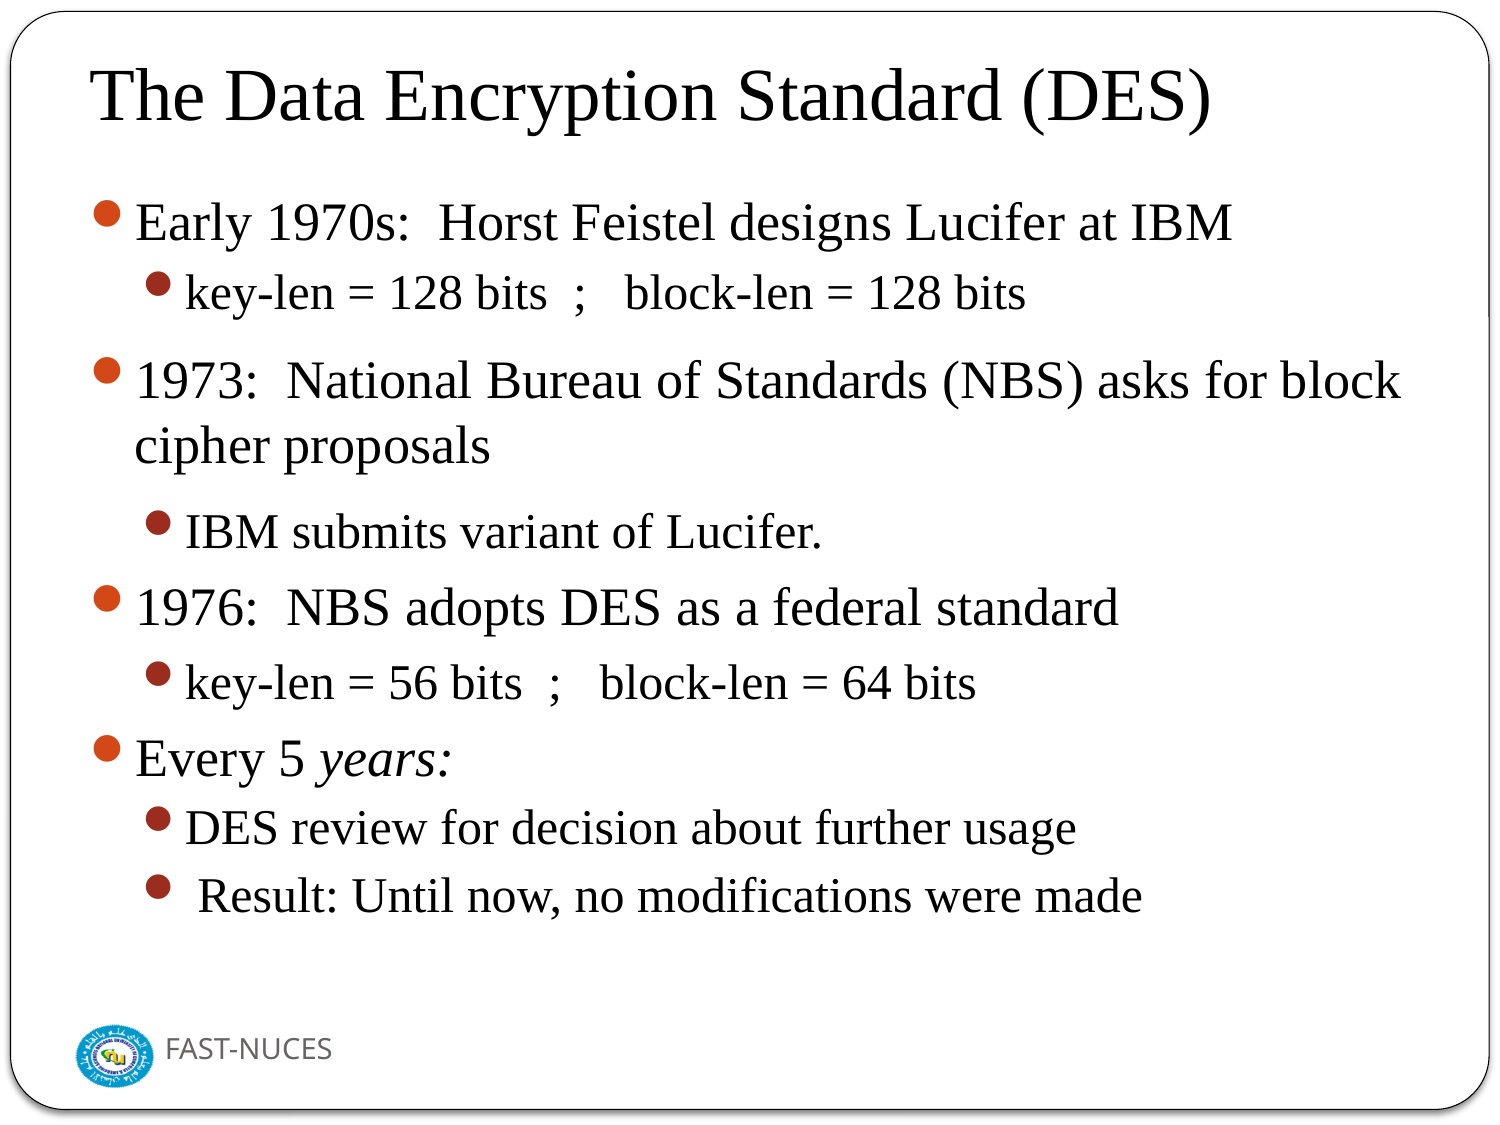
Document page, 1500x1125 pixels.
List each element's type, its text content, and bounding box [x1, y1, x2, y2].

list Early 1970s: Horst Feistel designs Lucifer at IBM key-len = 128 bits ; block-len = 128 bits 1973: National Bureau of Standards (NBS) asks for block cipher proposals IBM submits variant of Lucifer. 1976: NBS adopts DES as a federal standard key-len = 56 bits ; block-len = 64 bits Every 5 years: DES review for decision about further usage Result: Until now, no modifications were made [75, 179, 1425, 1000]
picture [74, 1024, 154, 1088]
picture [123, 1060, 154, 1088]
title The Data Encryption Standard (DES) [75, 0, 1425, 150]
picture [91, 1038, 138, 1075]
footer FAST-NUCES [150, 1012, 800, 1088]
